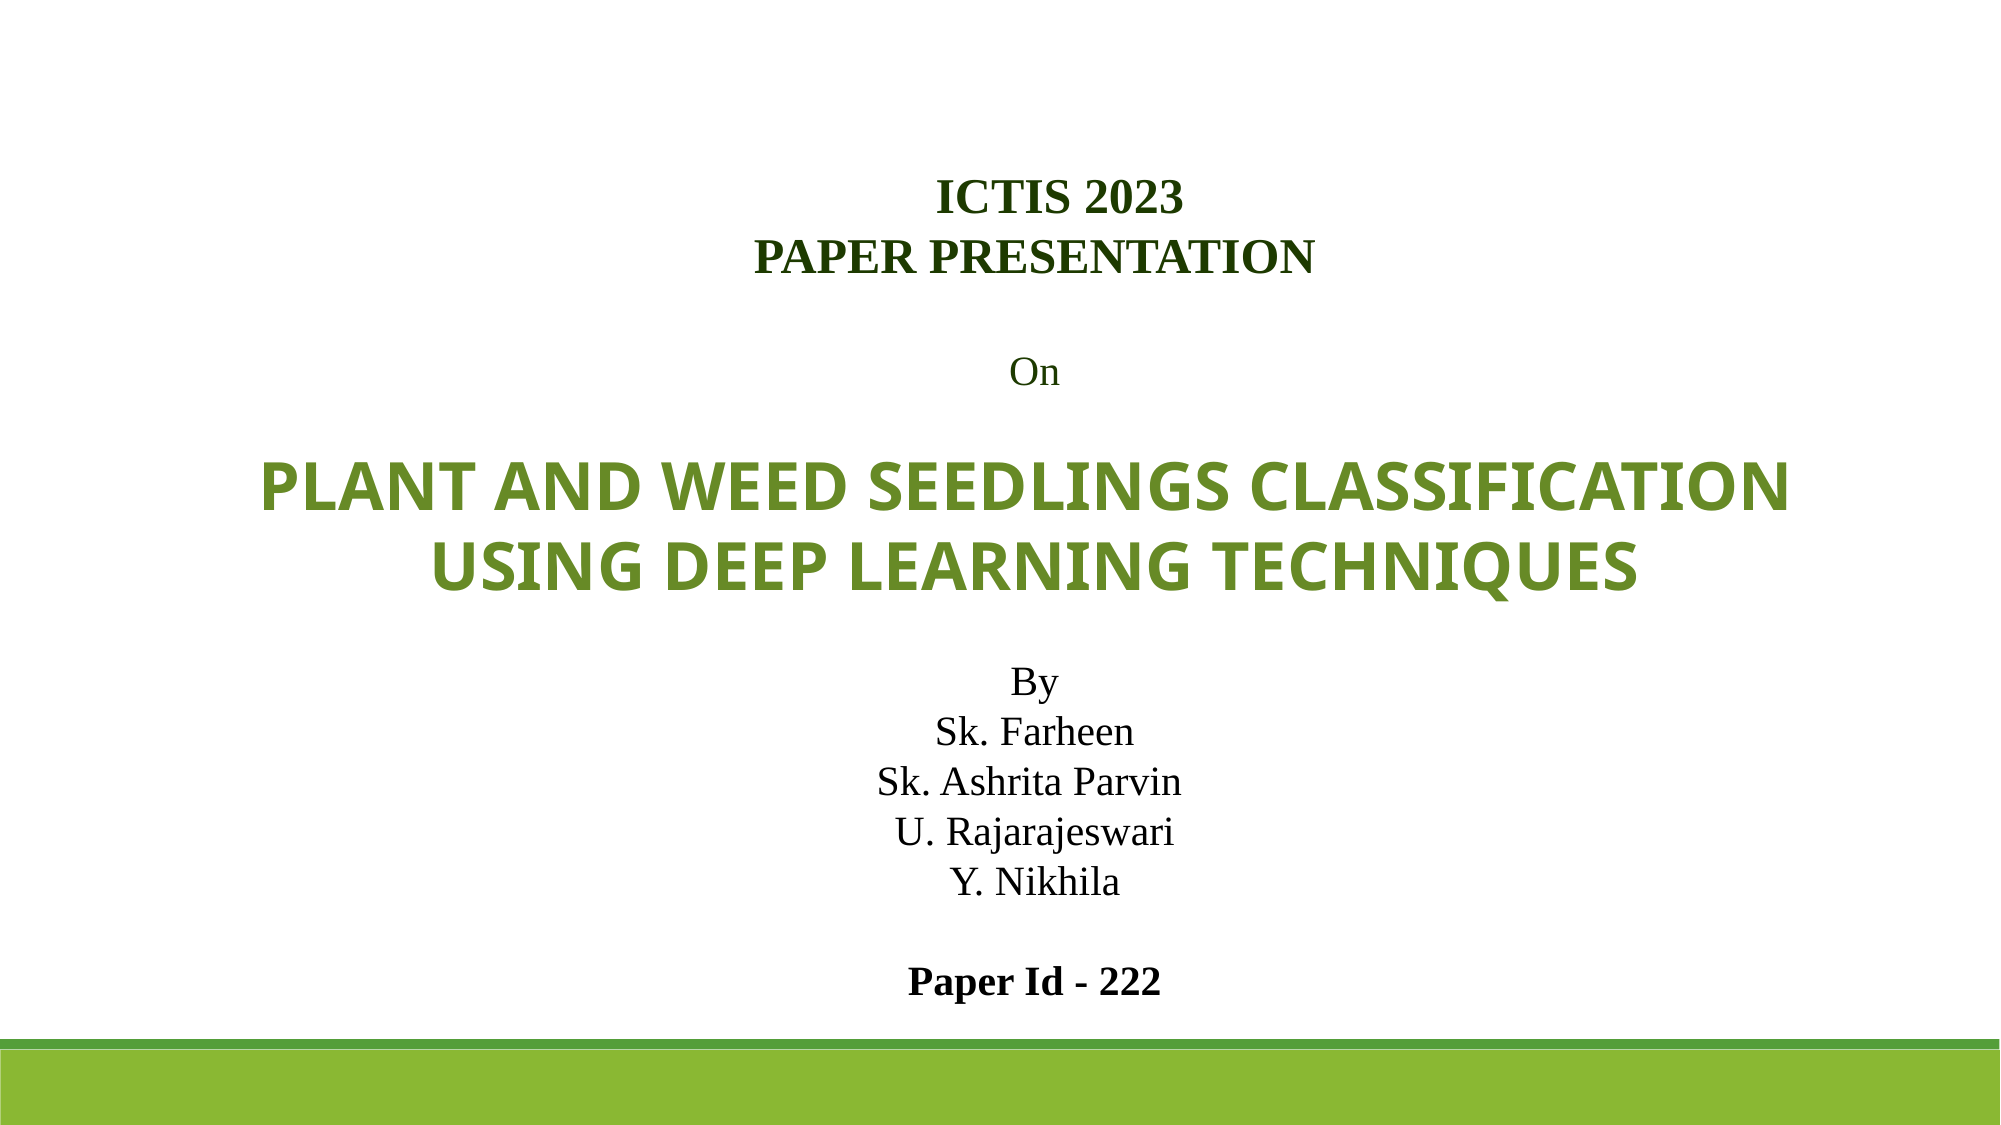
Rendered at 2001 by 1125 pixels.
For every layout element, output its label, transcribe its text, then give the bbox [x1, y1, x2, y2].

text_box ICTIS 2023 PAPER PRESENTATION On PLANT AND WEED SEEDLINGS CLASSIFICATION USING DEEP LEARNING TECHNIQUES By Sk. Farheen Sk. Ashrita Parvin U. Rajarajeswari Y. Nikhila Paper Id - 222 [191, 96, 1879, 1056]
